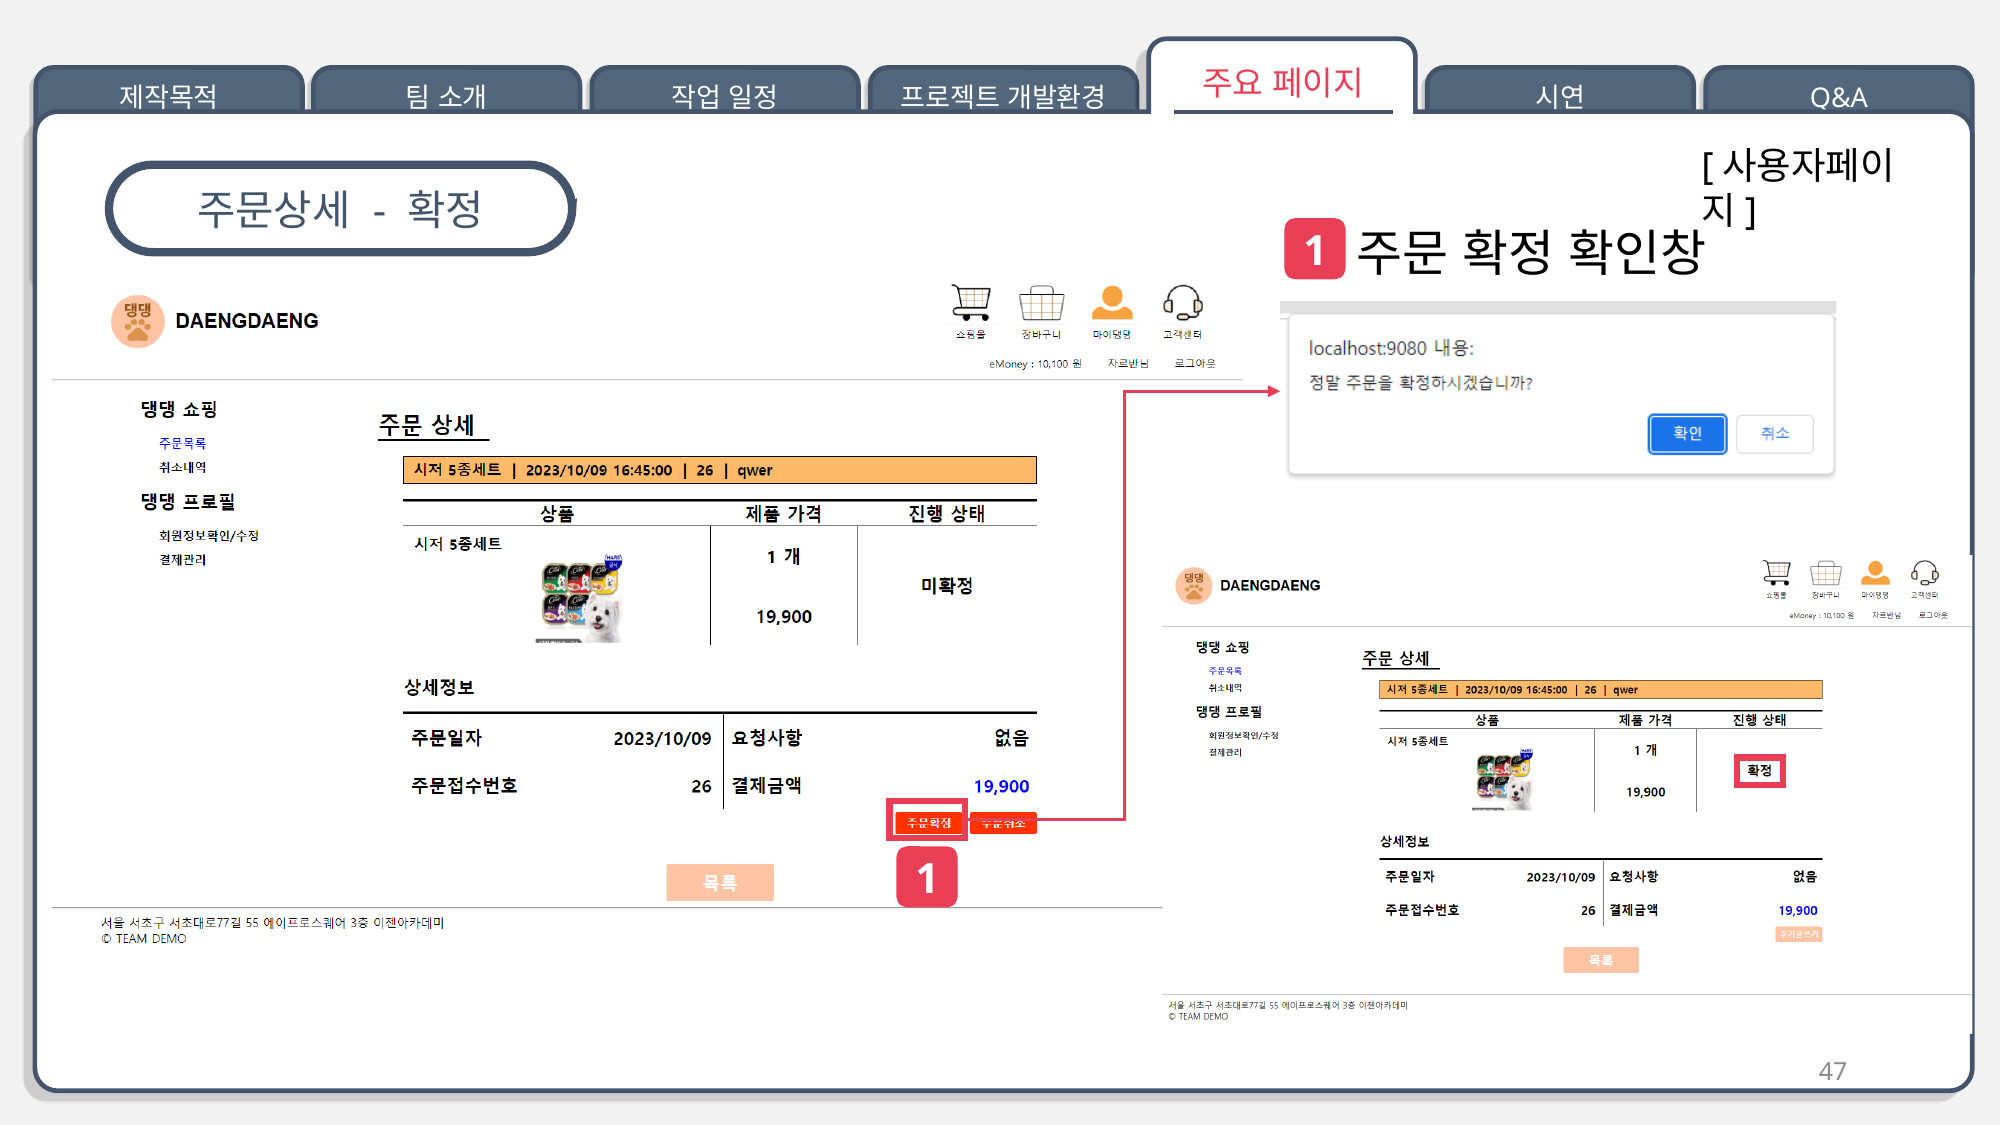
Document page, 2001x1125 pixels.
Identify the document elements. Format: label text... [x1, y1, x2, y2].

text_box 작업 일정 [590, 66, 860, 110]
text_box 주문상세 - 확정 [108, 164, 573, 253]
text_box 주문 확정 확인창 [1341, 213, 1851, 289]
text_box [사용자페이지] [1686, 134, 1963, 240]
text_box 1 [1284, 218, 1346, 280]
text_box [965, 391, 1281, 820]
picture [1280, 300, 1837, 482]
picture [52, 266, 1973, 1034]
text_box 시연 [1426, 66, 1695, 110]
slide_number 47 [1412, 1042, 1863, 1103]
text_box 주요 페이지 [1165, 54, 1401, 110]
text_box Q&A [1704, 66, 1974, 130]
text_box 팀 소개 [312, 66, 582, 110]
text_box [33, 37, 1974, 1092]
text_box 프로젝트 개발환경 [869, 66, 1138, 110]
text_box 제작목적 [34, 66, 304, 123]
